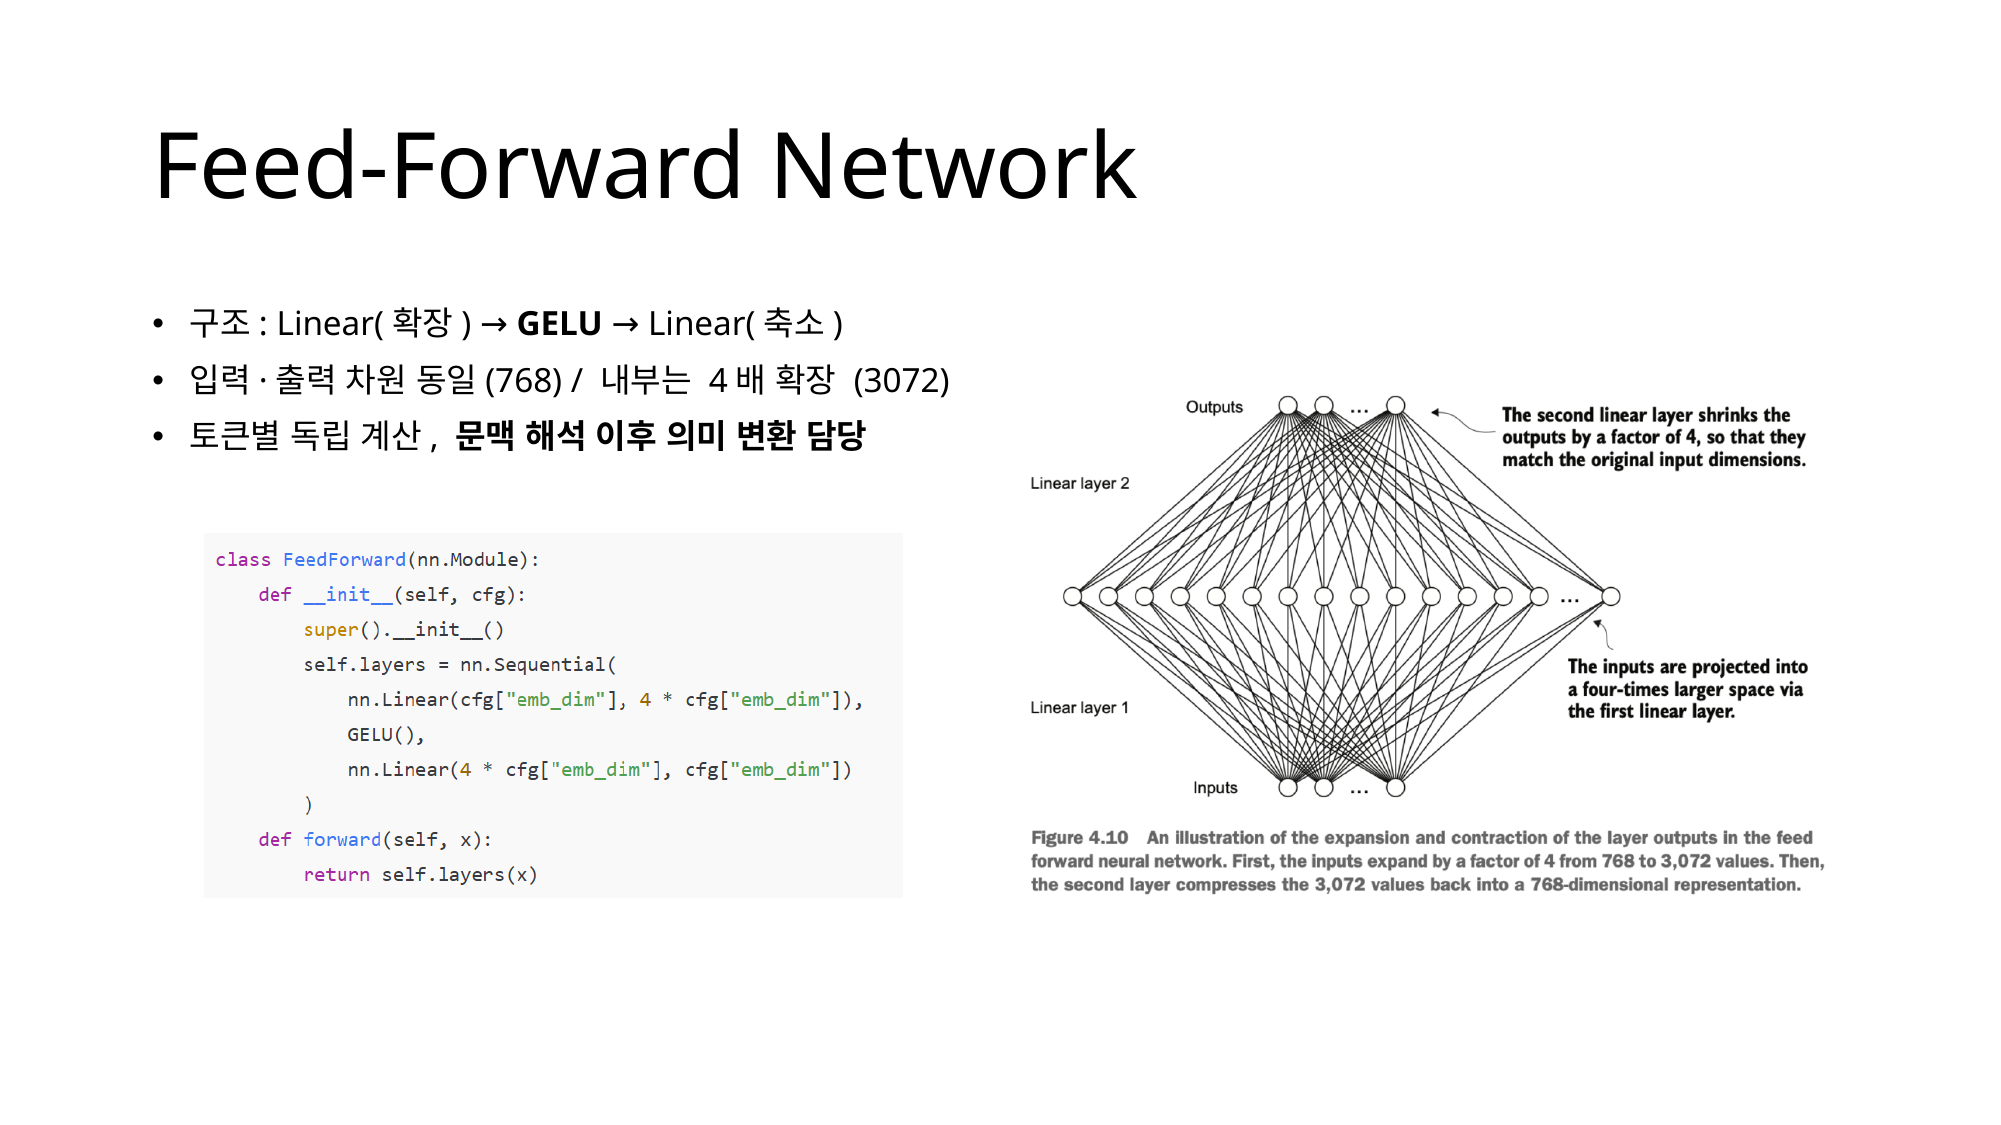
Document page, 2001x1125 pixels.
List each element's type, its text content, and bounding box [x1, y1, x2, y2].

title Feed-Forward Network [137, 59, 1863, 278]
picture [204, 533, 904, 899]
picture [1005, 378, 1841, 905]
list 구조: Linear(확장) → GELU → Linear(축소) 입력·출력 차원 동일(768) / 내부는 4배 확장 (3072) 토큰별 독립 계산, 문맥 해석 이후 의미 변환 담당 [137, 299, 984, 1014]
